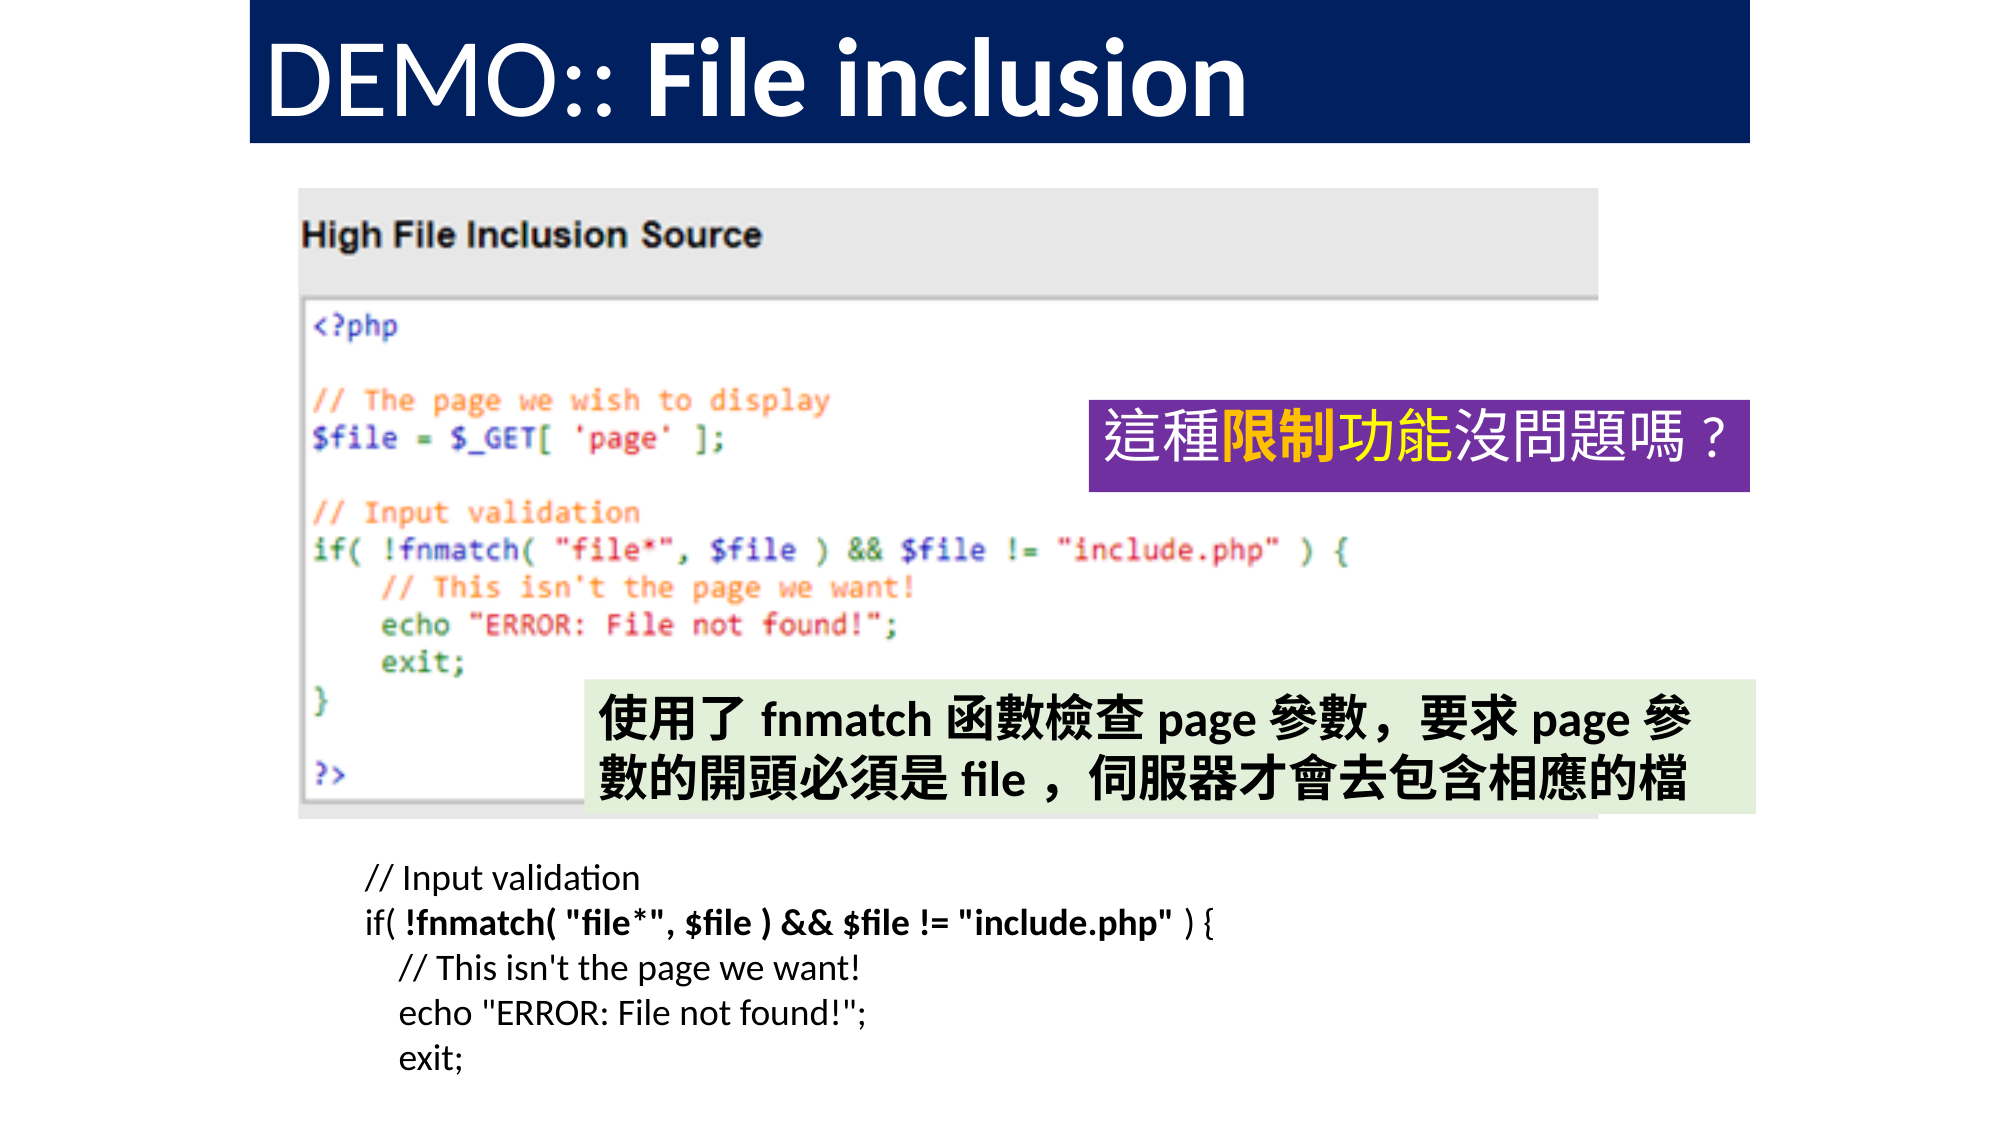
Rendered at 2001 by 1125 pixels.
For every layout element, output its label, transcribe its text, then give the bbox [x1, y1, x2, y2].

text_box DEMO:: File inclusion [249, 0, 1751, 144]
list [298, 188, 1599, 819]
text_box // Input validation if( !fnmatch( "file*", $file ) && $file != "include.php" ) { // This isn't the page we want! echo "ERROR: File not found!"; exit; [349, 845, 1582, 1086]
text_box 這種限制功能沒問題嗎? [1599, 399, 1750, 493]
text_box 使用了fnmatch函數檢查page參數，要求page參數的開頭必須是file，伺服器才會去包含相應的檔 [1599, 679, 1757, 815]
